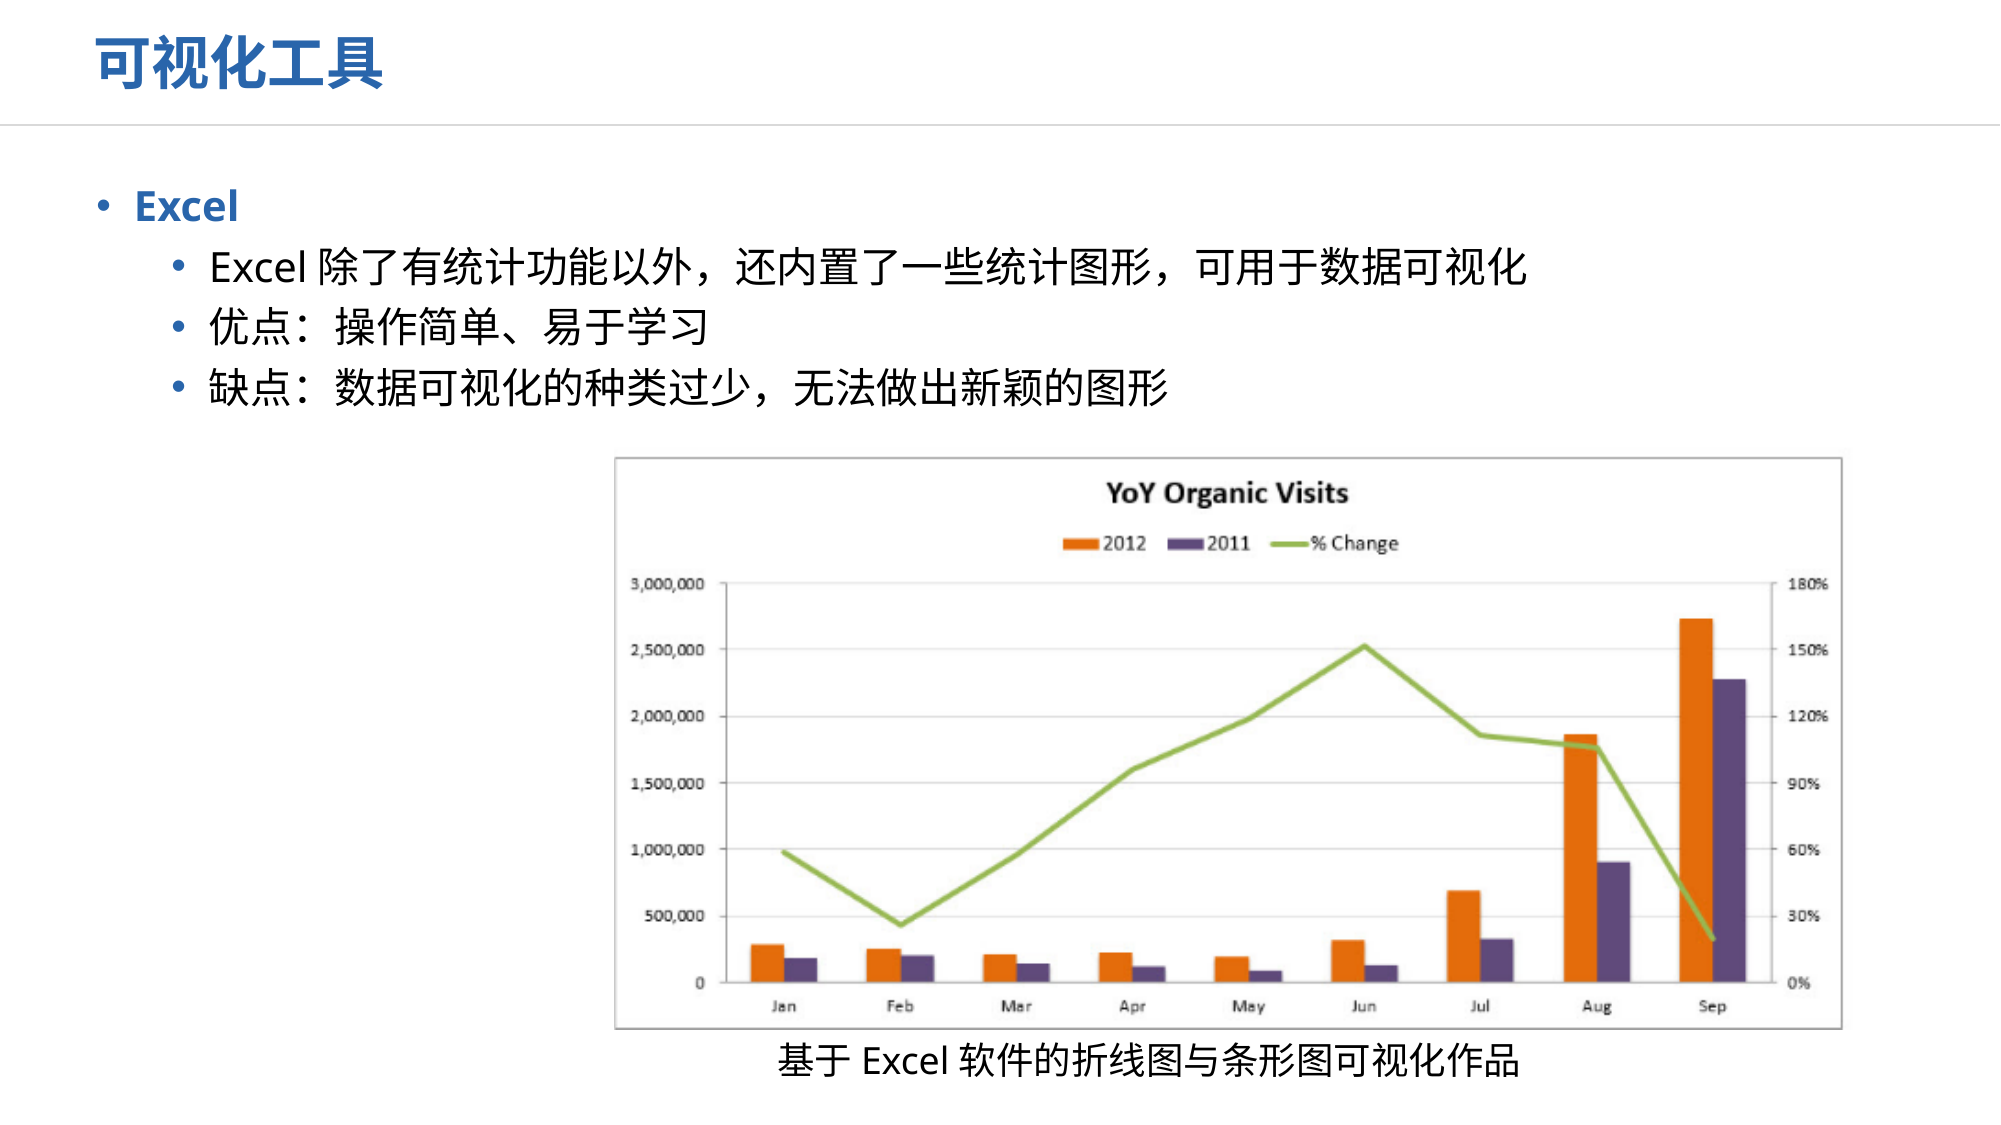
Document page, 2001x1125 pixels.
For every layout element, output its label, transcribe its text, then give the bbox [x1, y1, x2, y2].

text_box 可视化工具 [78, 19, 878, 106]
picture [614, 430, 1867, 1030]
text_box Excel Excel除了有统计功能以外，还内置了一些统计图形，可用于数据可视化 优点：操作简单、易于学习 缺点：数据可视化的种类过少，无法做出新颖的图形 [81, 172, 1736, 1063]
text_box 基于Excel软件的折线图与条形图可视化作品 [749, 1030, 1549, 1090]
